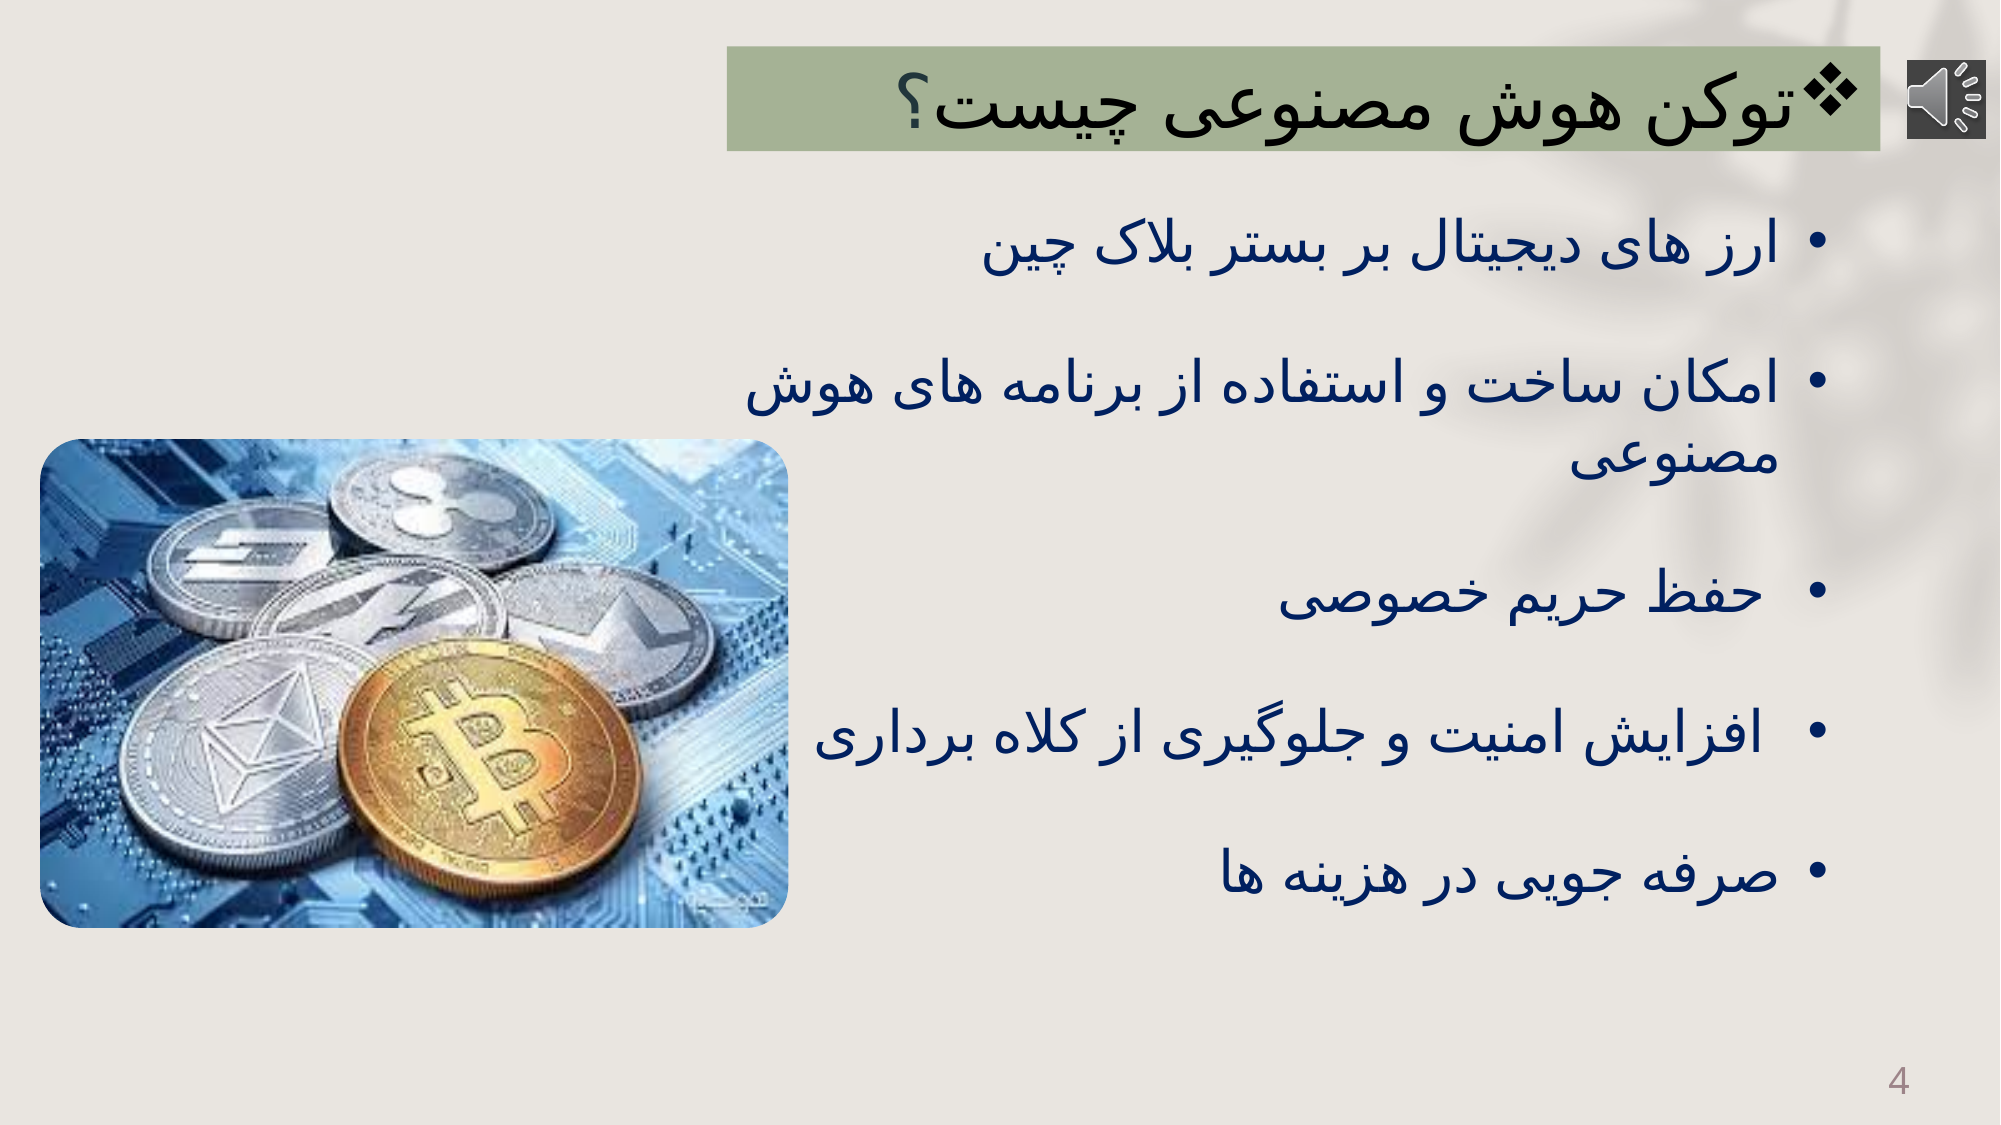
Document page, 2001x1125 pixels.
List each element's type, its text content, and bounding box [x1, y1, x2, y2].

text_box توکن هوش مصنوعی چیست؟ [726, 46, 1881, 152]
slide_number 4 [1474, 1052, 1925, 1113]
picture [40, 438, 789, 928]
picture [1906, 59, 1987, 140]
text_box ارز های دیجیتال بر بستر بلاک چین امکان ساخت و استفاده از برنامه های هوش مصنوعی حفظ حریم خصوصی افزایش امنیت و جلوگیری از کلاه برداری صرفه جویی در هزینه ها [607, 196, 1843, 912]
